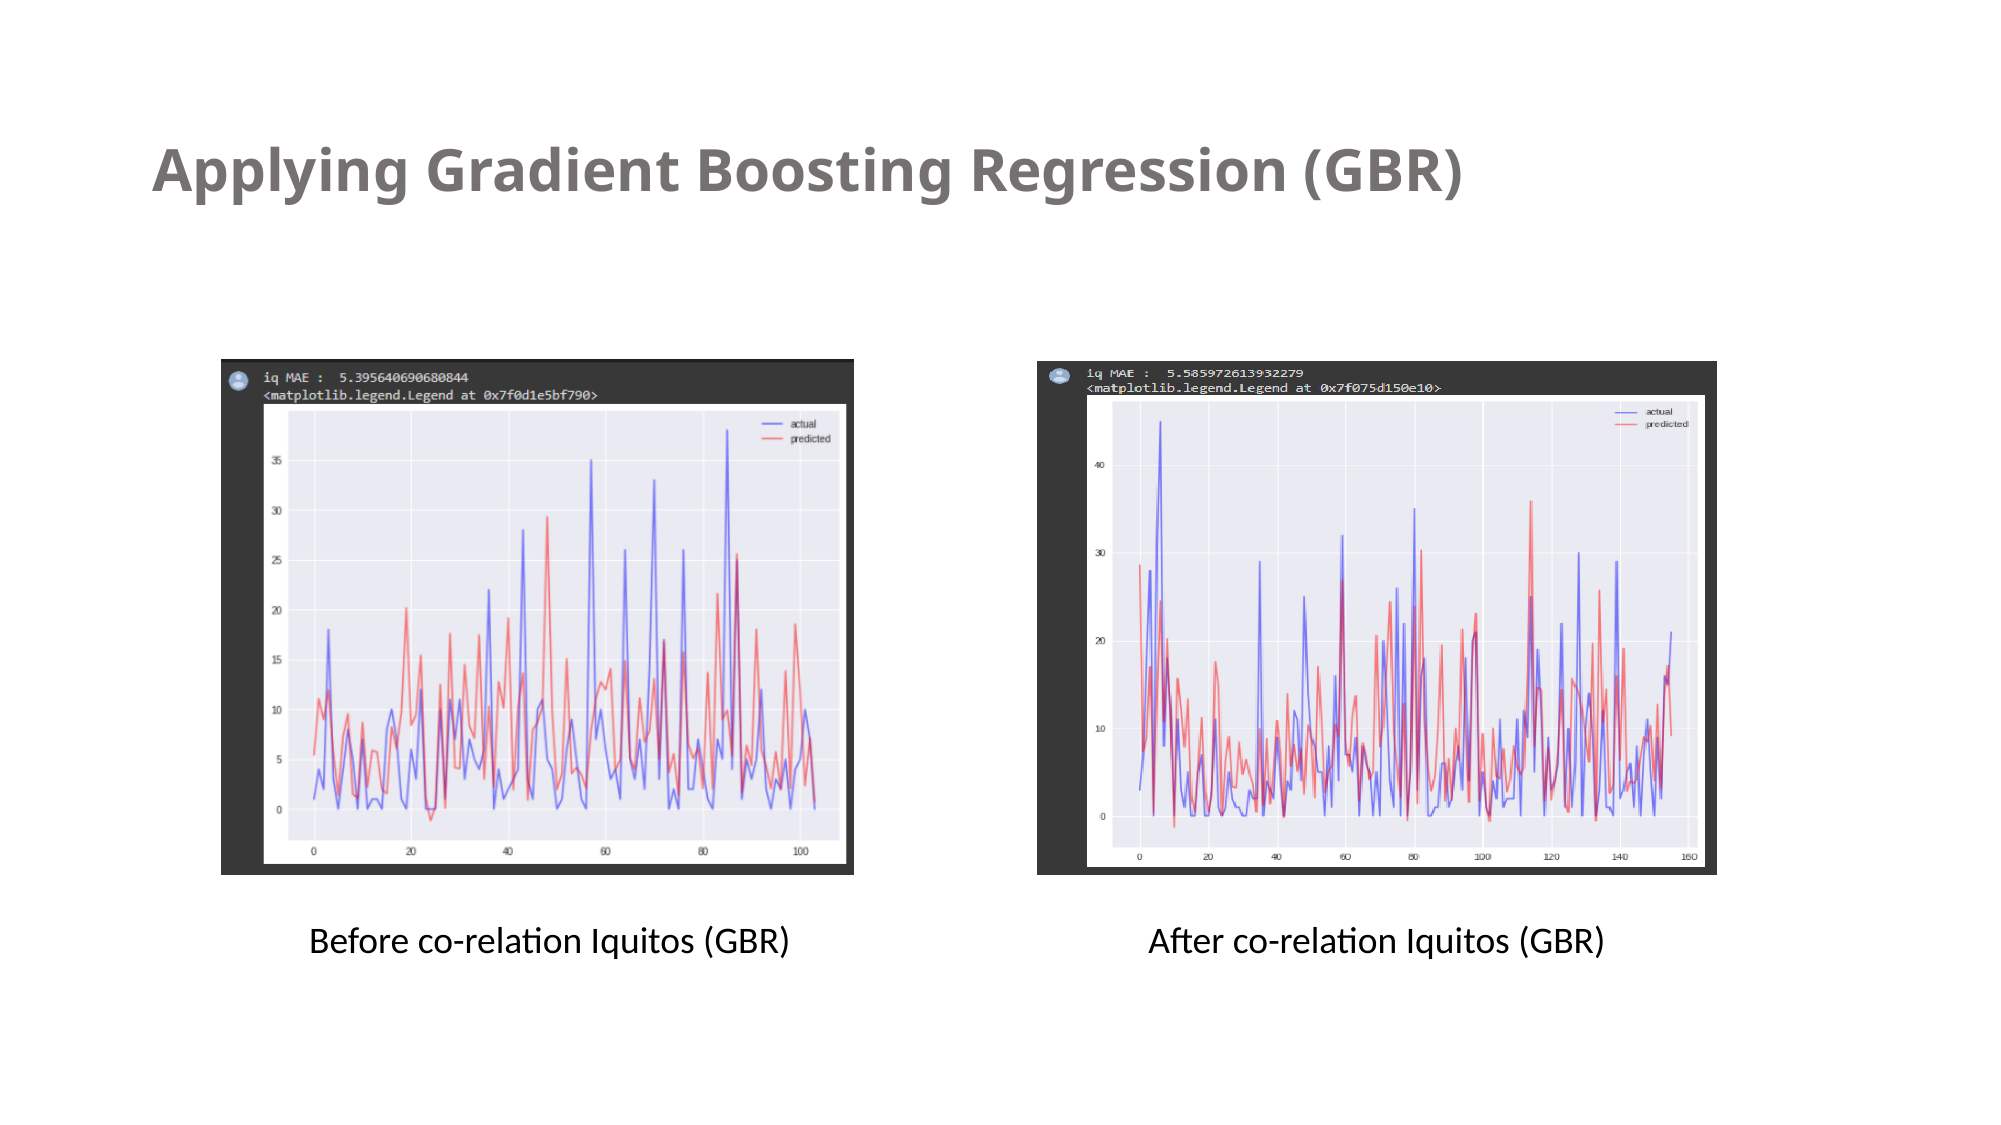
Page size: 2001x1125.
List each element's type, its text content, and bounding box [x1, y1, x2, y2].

title Applying Gradient Boosting Regression (GBR) [137, 59, 1863, 278]
text_box Before co-relation Iquitos (GBR) [282, 905, 818, 969]
picture [221, 359, 854, 875]
picture [1037, 361, 1717, 875]
text_box After co-relation Iquitos (GBR) [1093, 905, 1661, 969]
